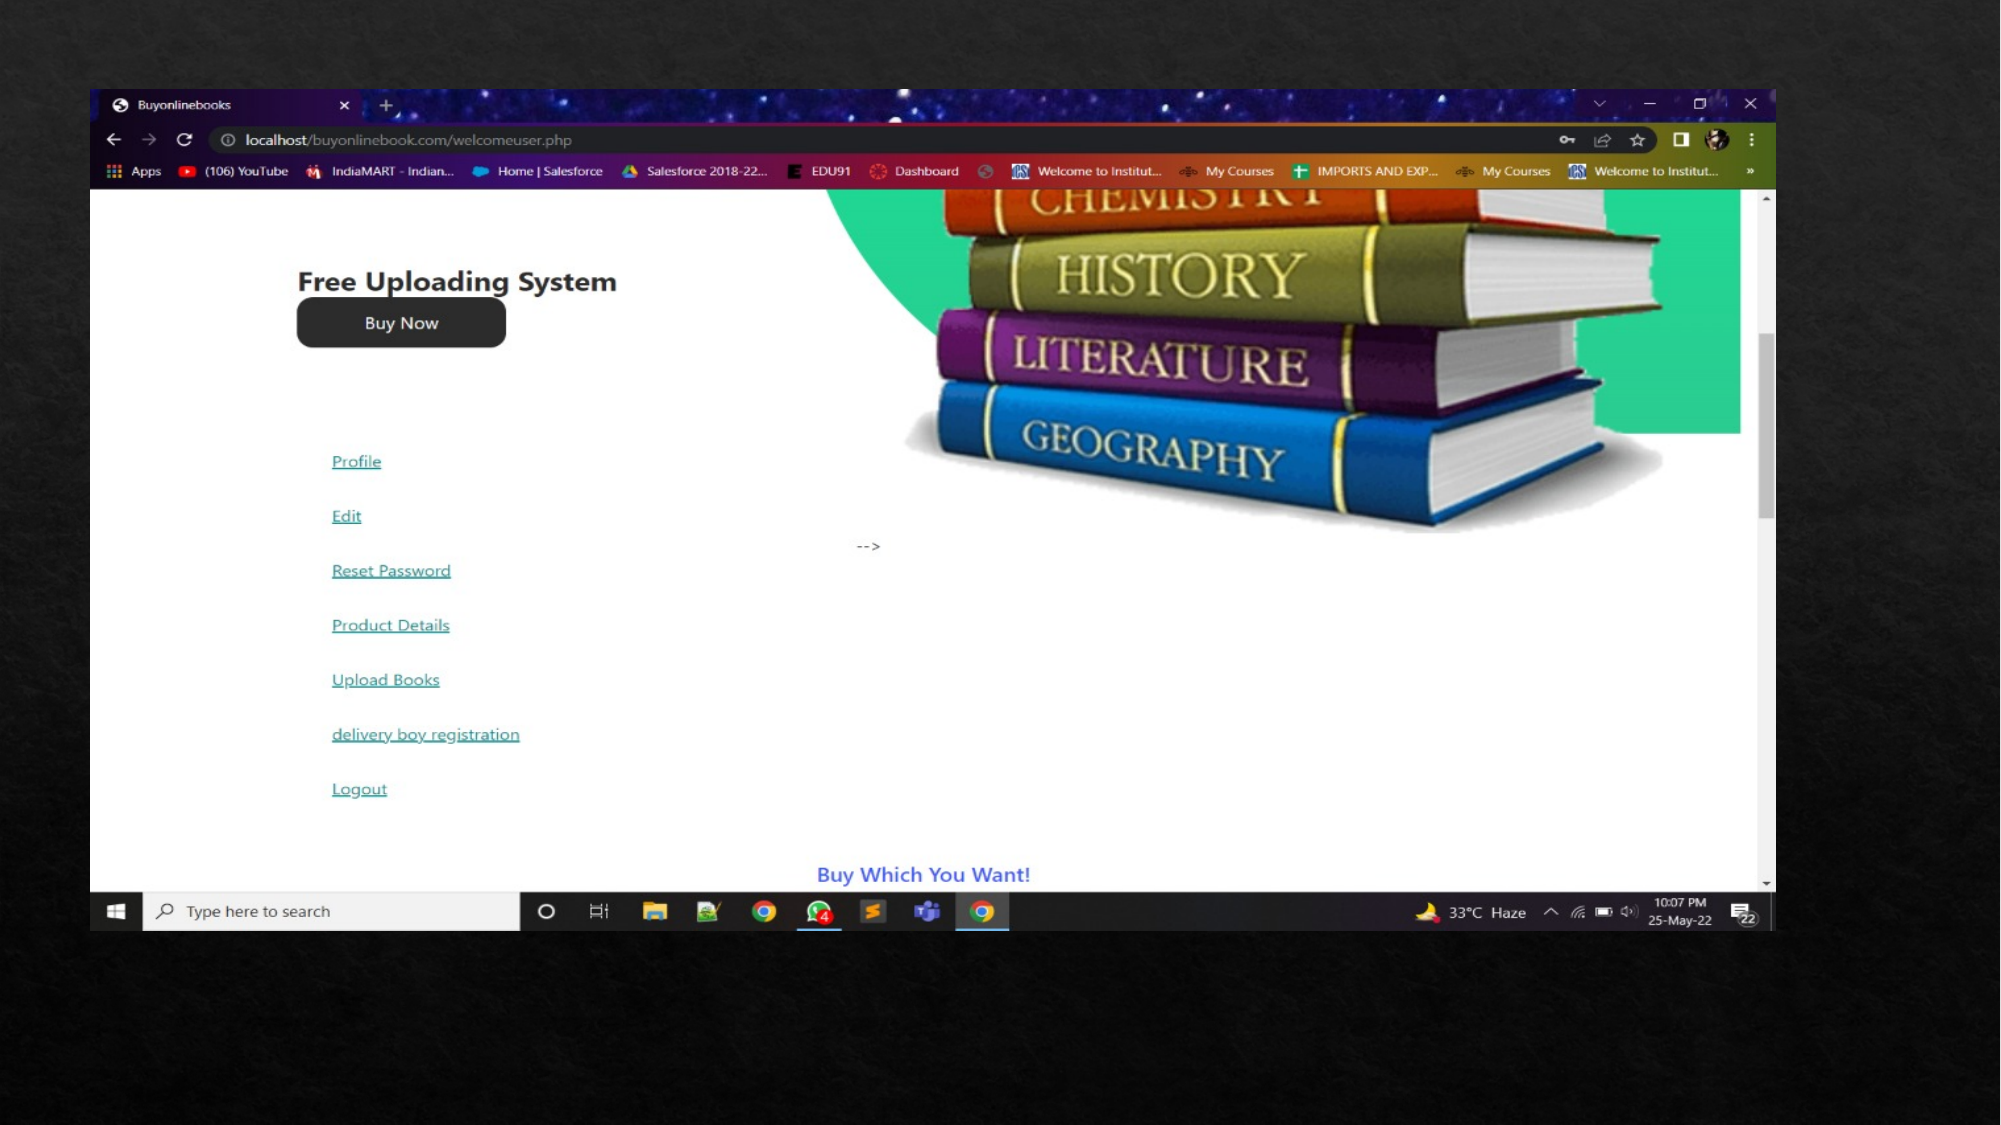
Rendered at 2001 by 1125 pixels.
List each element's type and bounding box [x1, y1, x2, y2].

picture [90, 89, 1776, 931]
